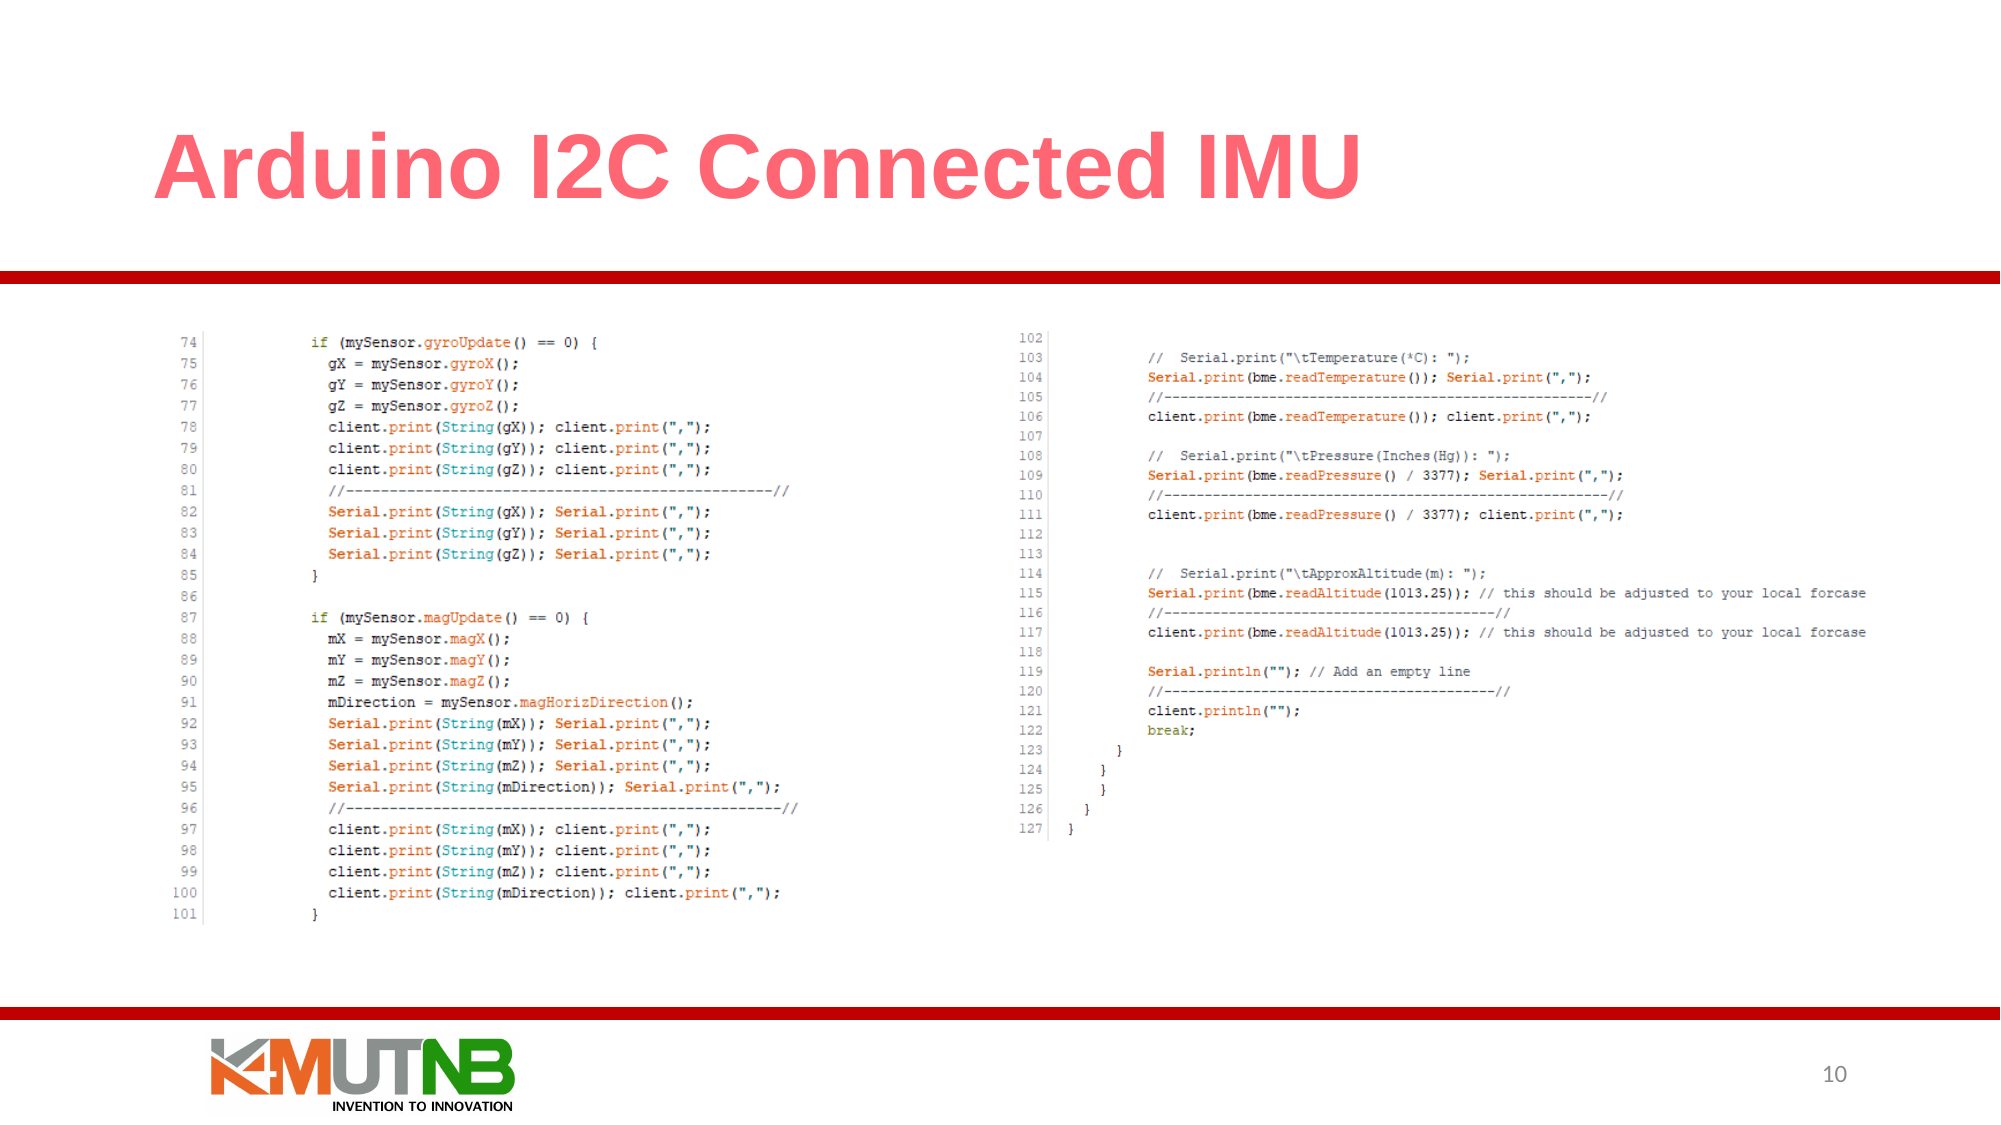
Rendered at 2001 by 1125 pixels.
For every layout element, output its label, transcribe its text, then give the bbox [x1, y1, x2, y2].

title Arduino I2C Connected IMU [137, 59, 1863, 278]
picture [204, 1031, 520, 1116]
picture [174, 330, 824, 925]
slide_number 10 [1412, 1042, 1863, 1103]
picture [1012, 331, 1878, 841]
